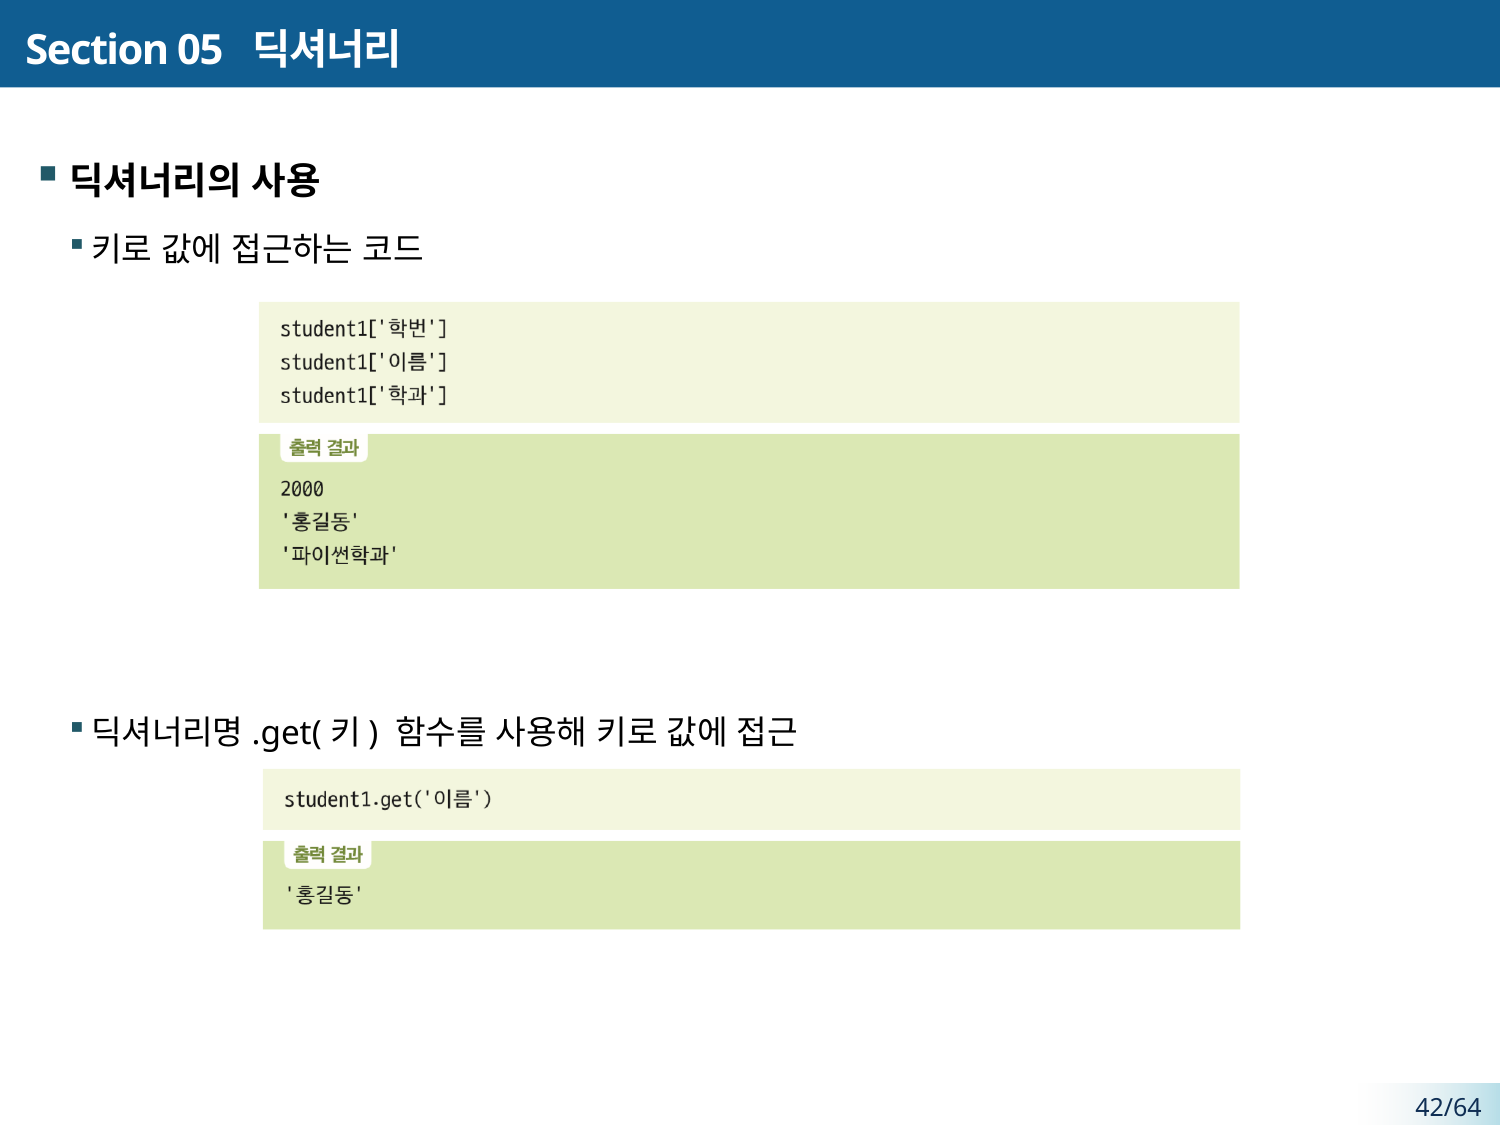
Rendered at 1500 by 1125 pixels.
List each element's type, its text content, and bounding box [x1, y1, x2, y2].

picture [261, 766, 1243, 933]
list 딕셔너리의 사용 키로 값에 접근하는 코드 딕셔너리명.get(키) 함수를 사용해 키로 값에 접근 [10, 126, 1481, 1057]
picture [256, 300, 1243, 591]
title Section 05 딕셔너리 [10, 8, 1288, 87]
